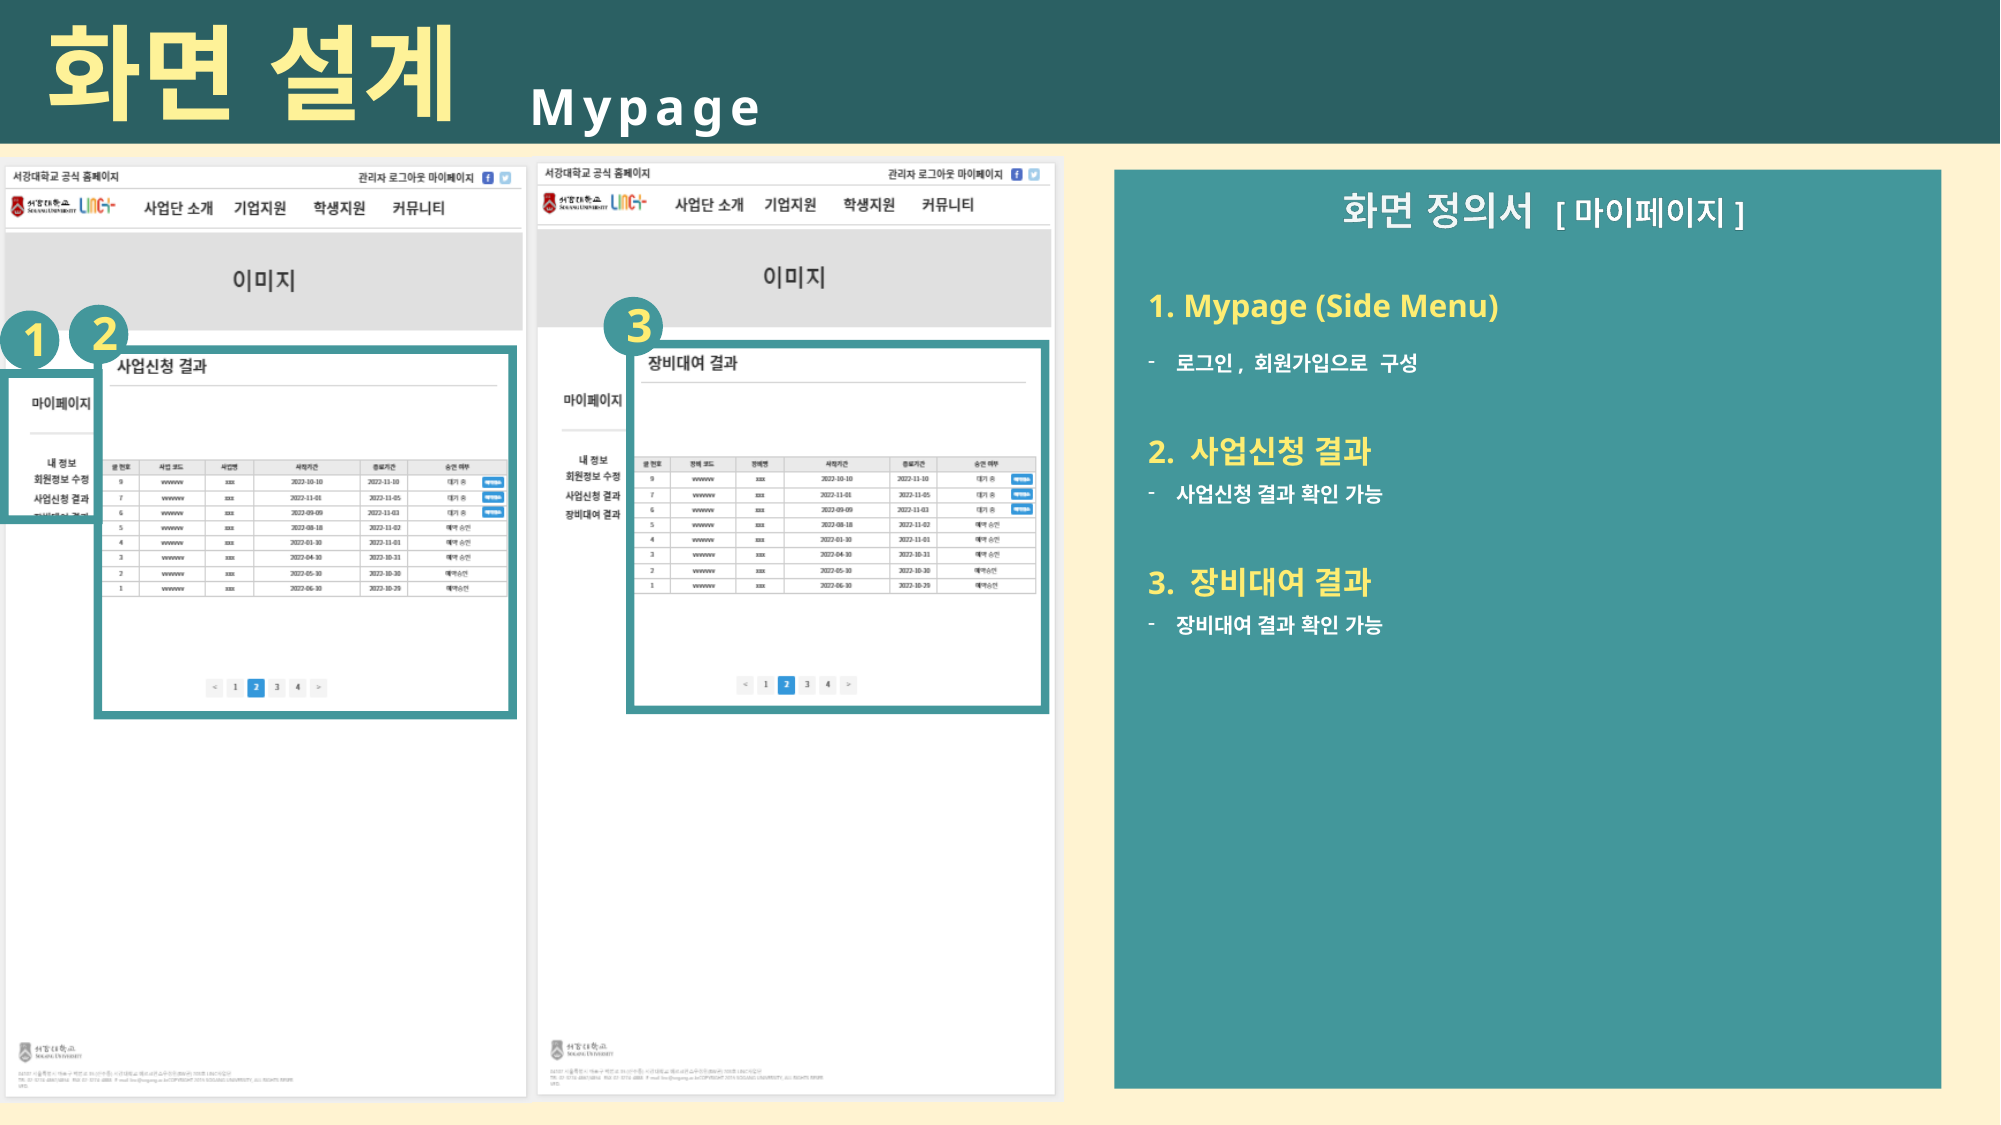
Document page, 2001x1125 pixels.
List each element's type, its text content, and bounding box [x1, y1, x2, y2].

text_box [68, 296, 129, 366]
text_box 1. Mypage (Side Menu) 로그인, 회원가입으로 구성 2. 사업신청 결과 사업신청 결과 확인 가능 3. 장비대여 결과 장비대여 결과 확인 가능 [1133, 278, 1923, 758]
text_box 화면 설계 [31, 1, 568, 141]
picture [0, 156, 1064, 1103]
text_box 화면 정의서 [마이페이지] [1249, 178, 1838, 241]
text_box [0, 0, 2000, 145]
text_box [603, 288, 663, 358]
text_box [1113, 169, 1942, 1090]
text_box Mypage [515, 67, 1192, 143]
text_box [0, 303, 60, 372]
text_box [0, 145, 2000, 1125]
